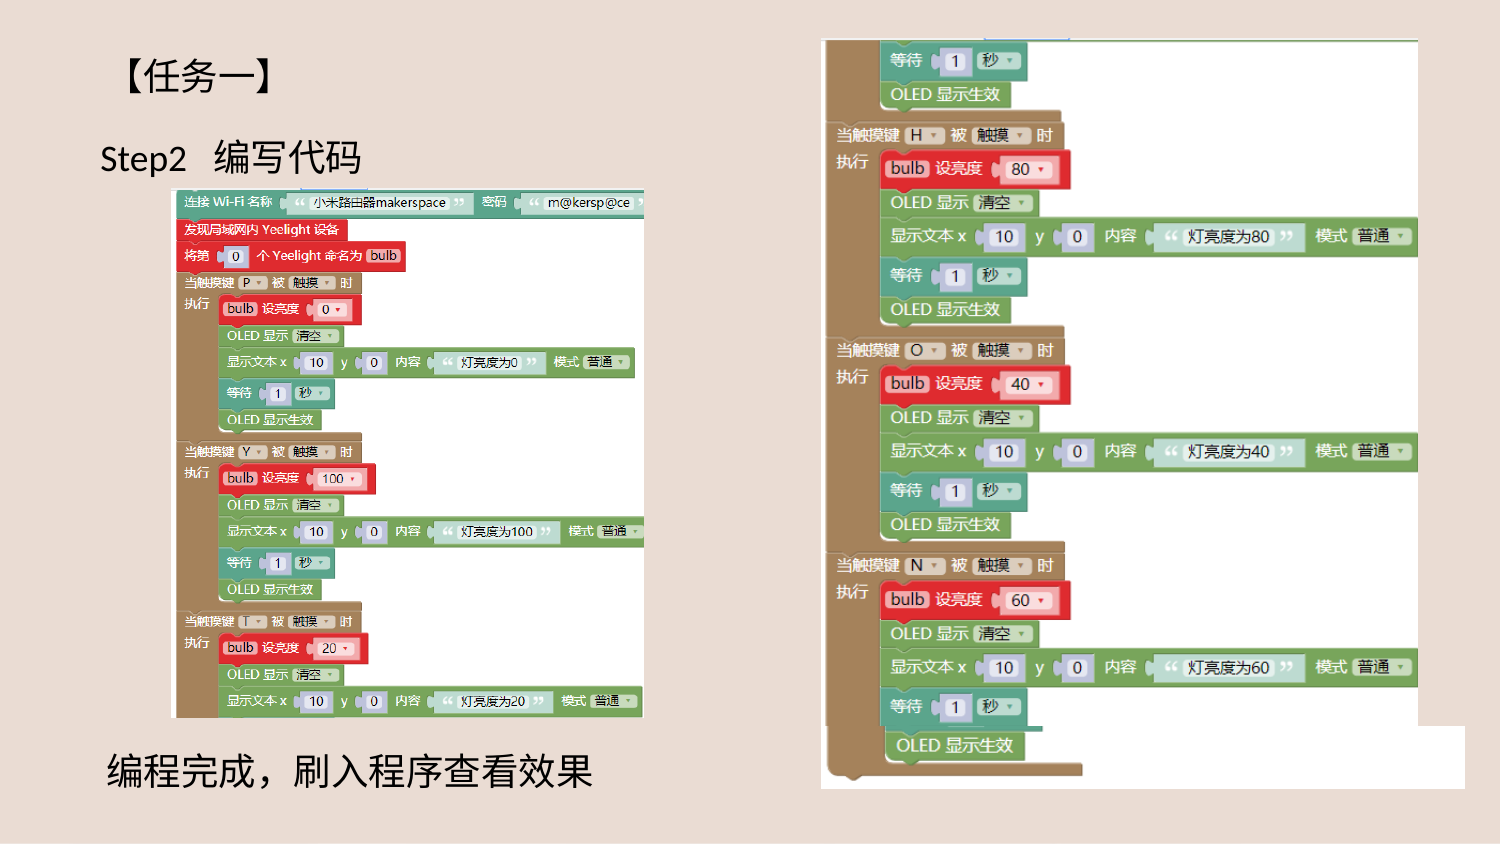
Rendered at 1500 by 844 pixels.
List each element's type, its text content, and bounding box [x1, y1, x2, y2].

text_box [820, 38, 1466, 789]
picture [170, 188, 644, 718]
text_box 【任务一】 [91, 45, 317, 105]
text_box 编程完成，刷入程序查看效果 [91, 740, 609, 801]
text_box Step2 编写代码 [85, 126, 379, 187]
